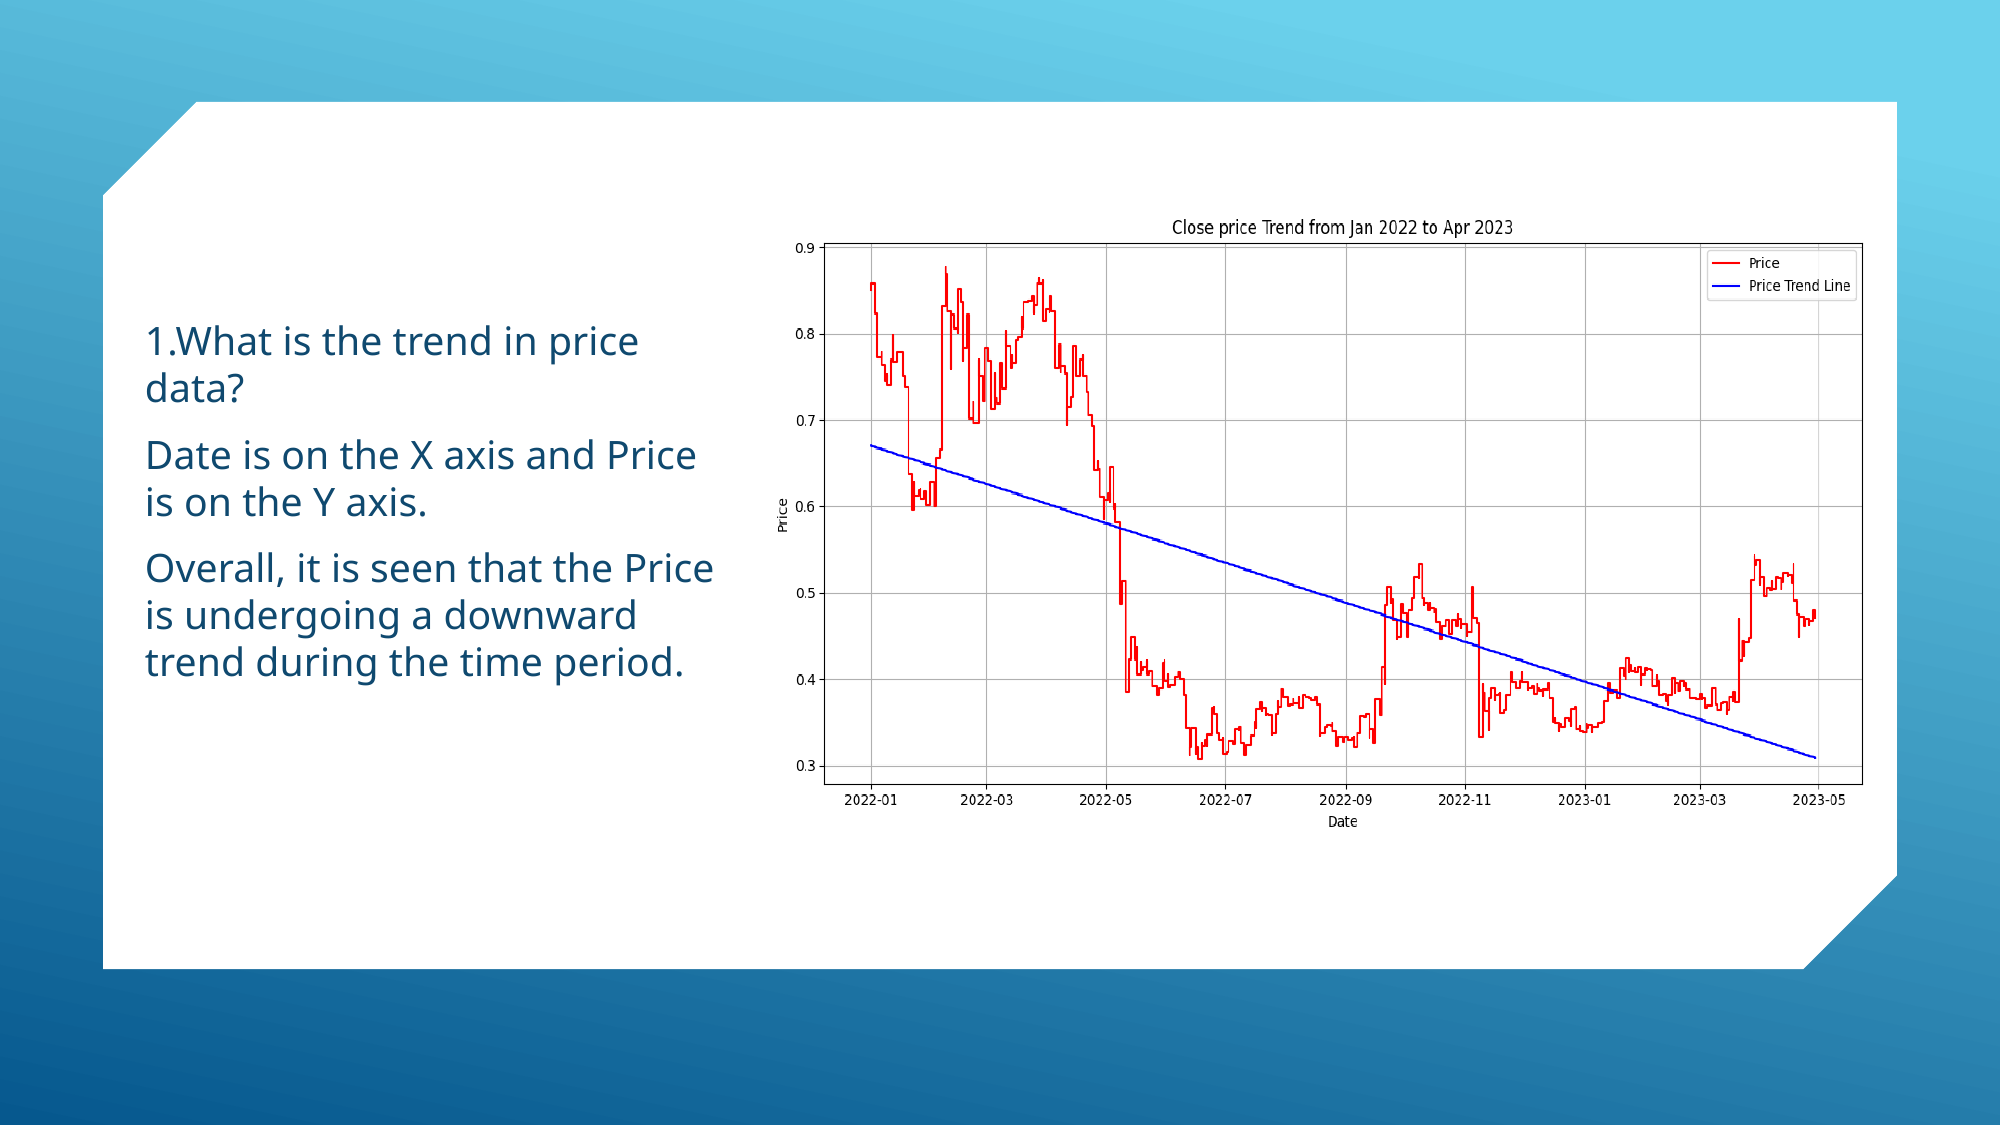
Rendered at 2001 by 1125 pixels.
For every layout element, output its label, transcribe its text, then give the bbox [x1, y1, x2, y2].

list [767, 209, 1871, 841]
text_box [1510, 485, 2000, 1013]
list 1.What is the trend in price data? Date is on the X axis and Price is on the Y axis. Overall, it is seen that the Price is undergoing a downward trend during the time period. [129, 129, 743, 942]
text_box [0, 0, 2000, 1125]
text_box [101, 100, 1899, 971]
